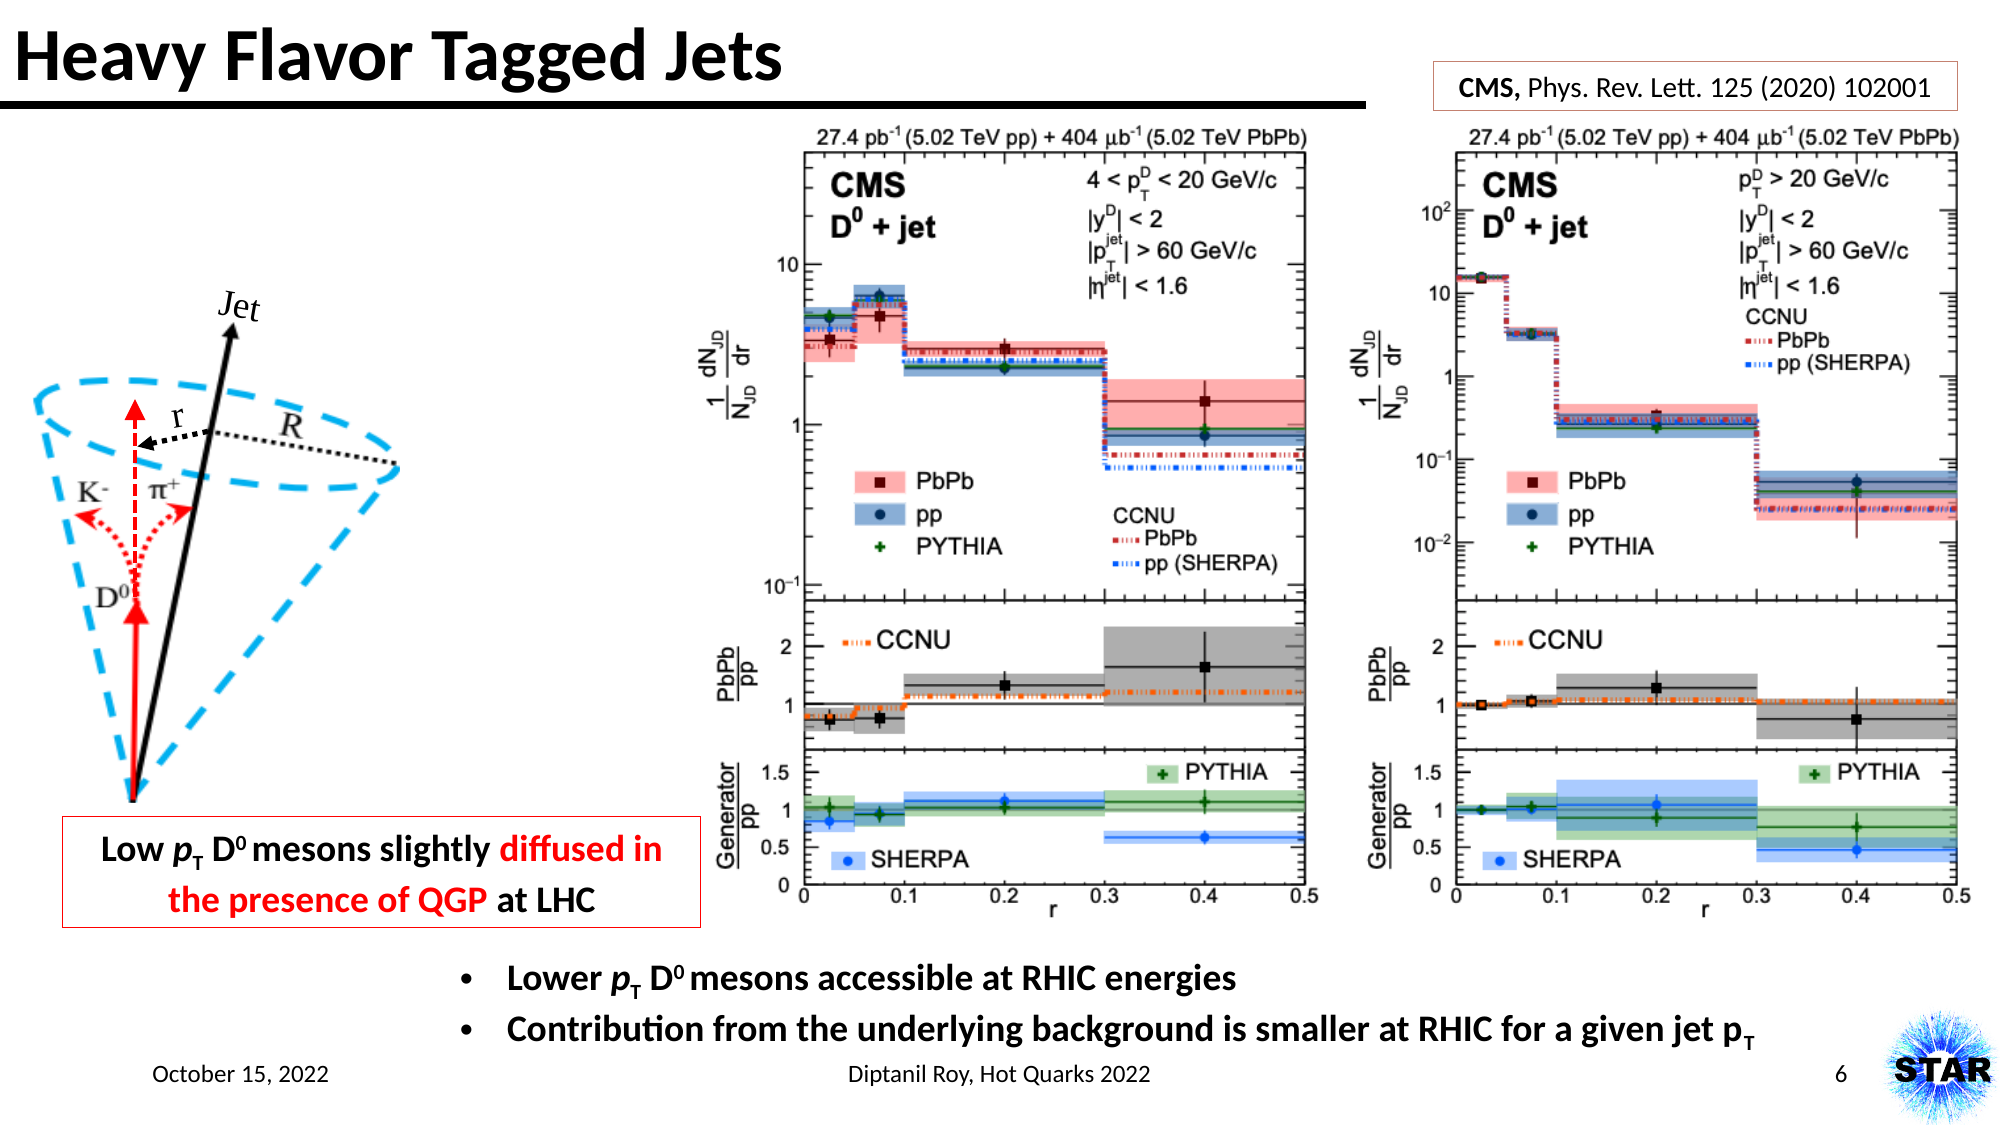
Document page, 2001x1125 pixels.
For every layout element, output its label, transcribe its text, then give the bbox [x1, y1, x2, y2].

picture [32, 318, 400, 803]
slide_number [137, 1042, 588, 1103]
text_box Lower pT D0 mesons accessible at RHIC energies Contribution from the underlying background is smaller at RHIC for a given jet pT [445, 945, 1779, 1063]
picture [679, 111, 2000, 945]
text_box Low pT D0 mesons slightly diffused in the presence of QGP at LHC [62, 816, 679, 928]
picture [1847, 996, 2000, 1125]
footer Diptanil Roy, Hot Quarks 2022 [662, 1042, 1338, 1103]
text_box Jet [201, 267, 281, 318]
slide_number 6 [1412, 1042, 1847, 1103]
text_box Heavy Flavor Tagged Jets [0, 0, 1000, 101]
text_box CMS, Phys. Rev. Lett. 125 (2020) 102001 [1433, 61, 1958, 111]
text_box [137, 431, 209, 447]
